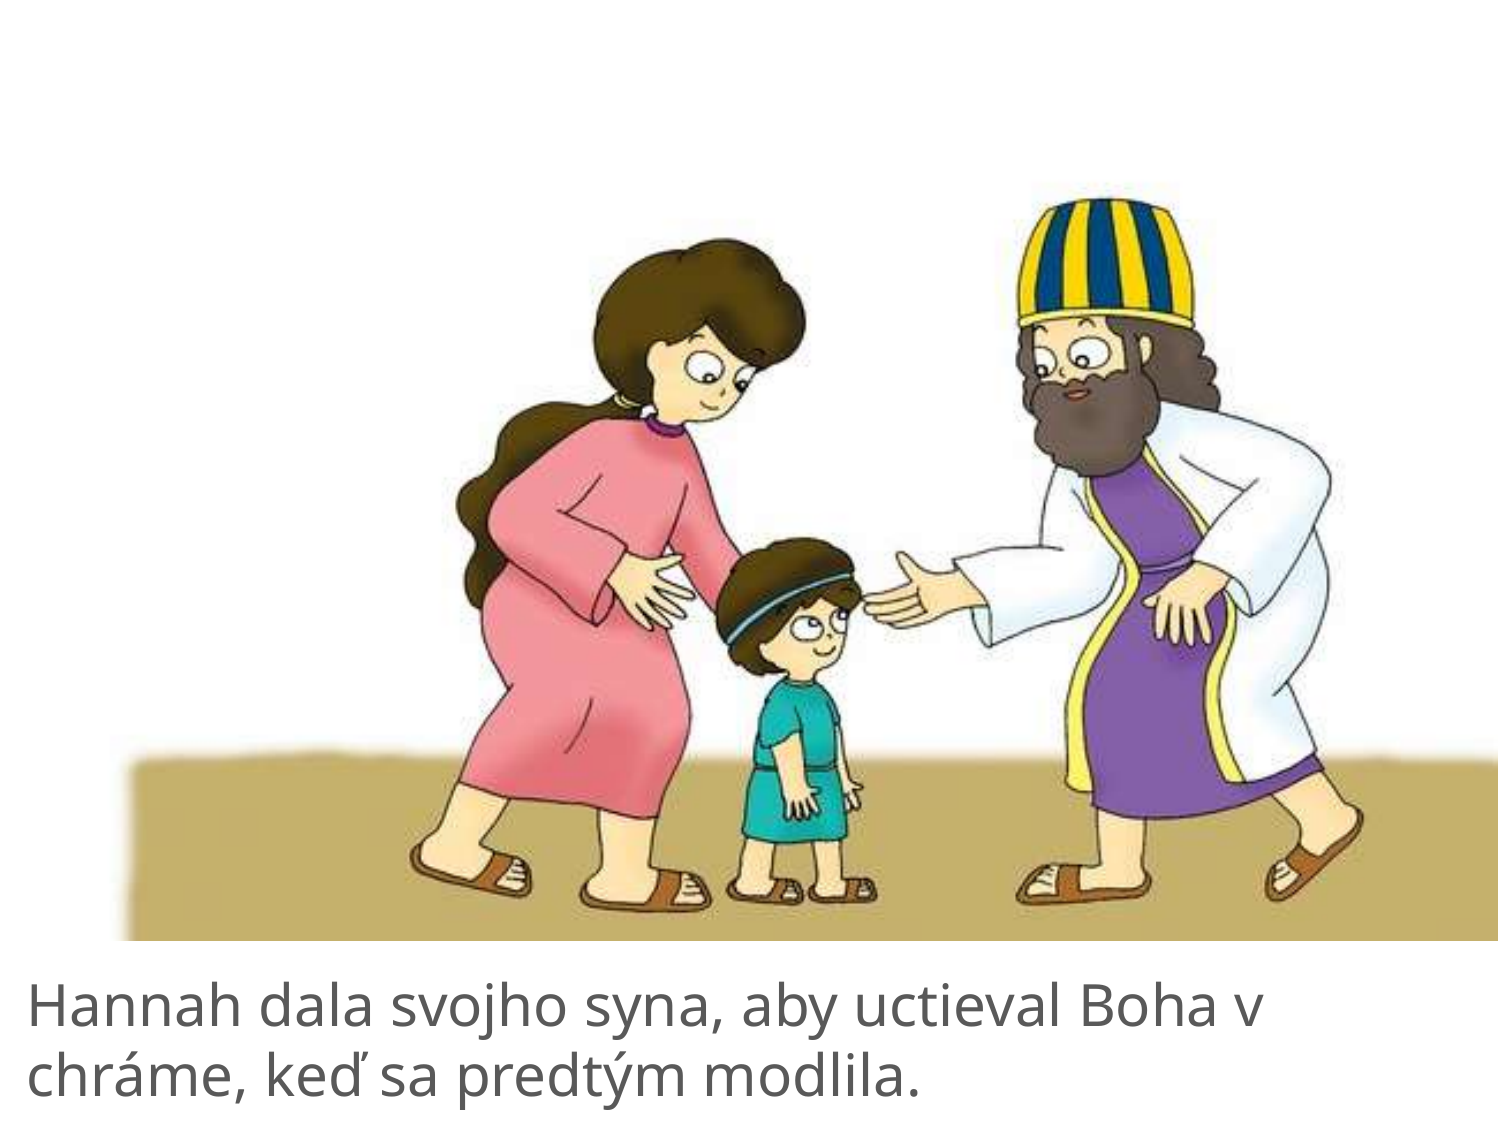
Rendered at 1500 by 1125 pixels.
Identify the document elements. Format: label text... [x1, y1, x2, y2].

picture [0, 0, 1498, 941]
text_box Hannah dala svojho syna, aby uctieval Boha v chráme, keď sa predtým modlila. [11, 961, 1498, 1116]
